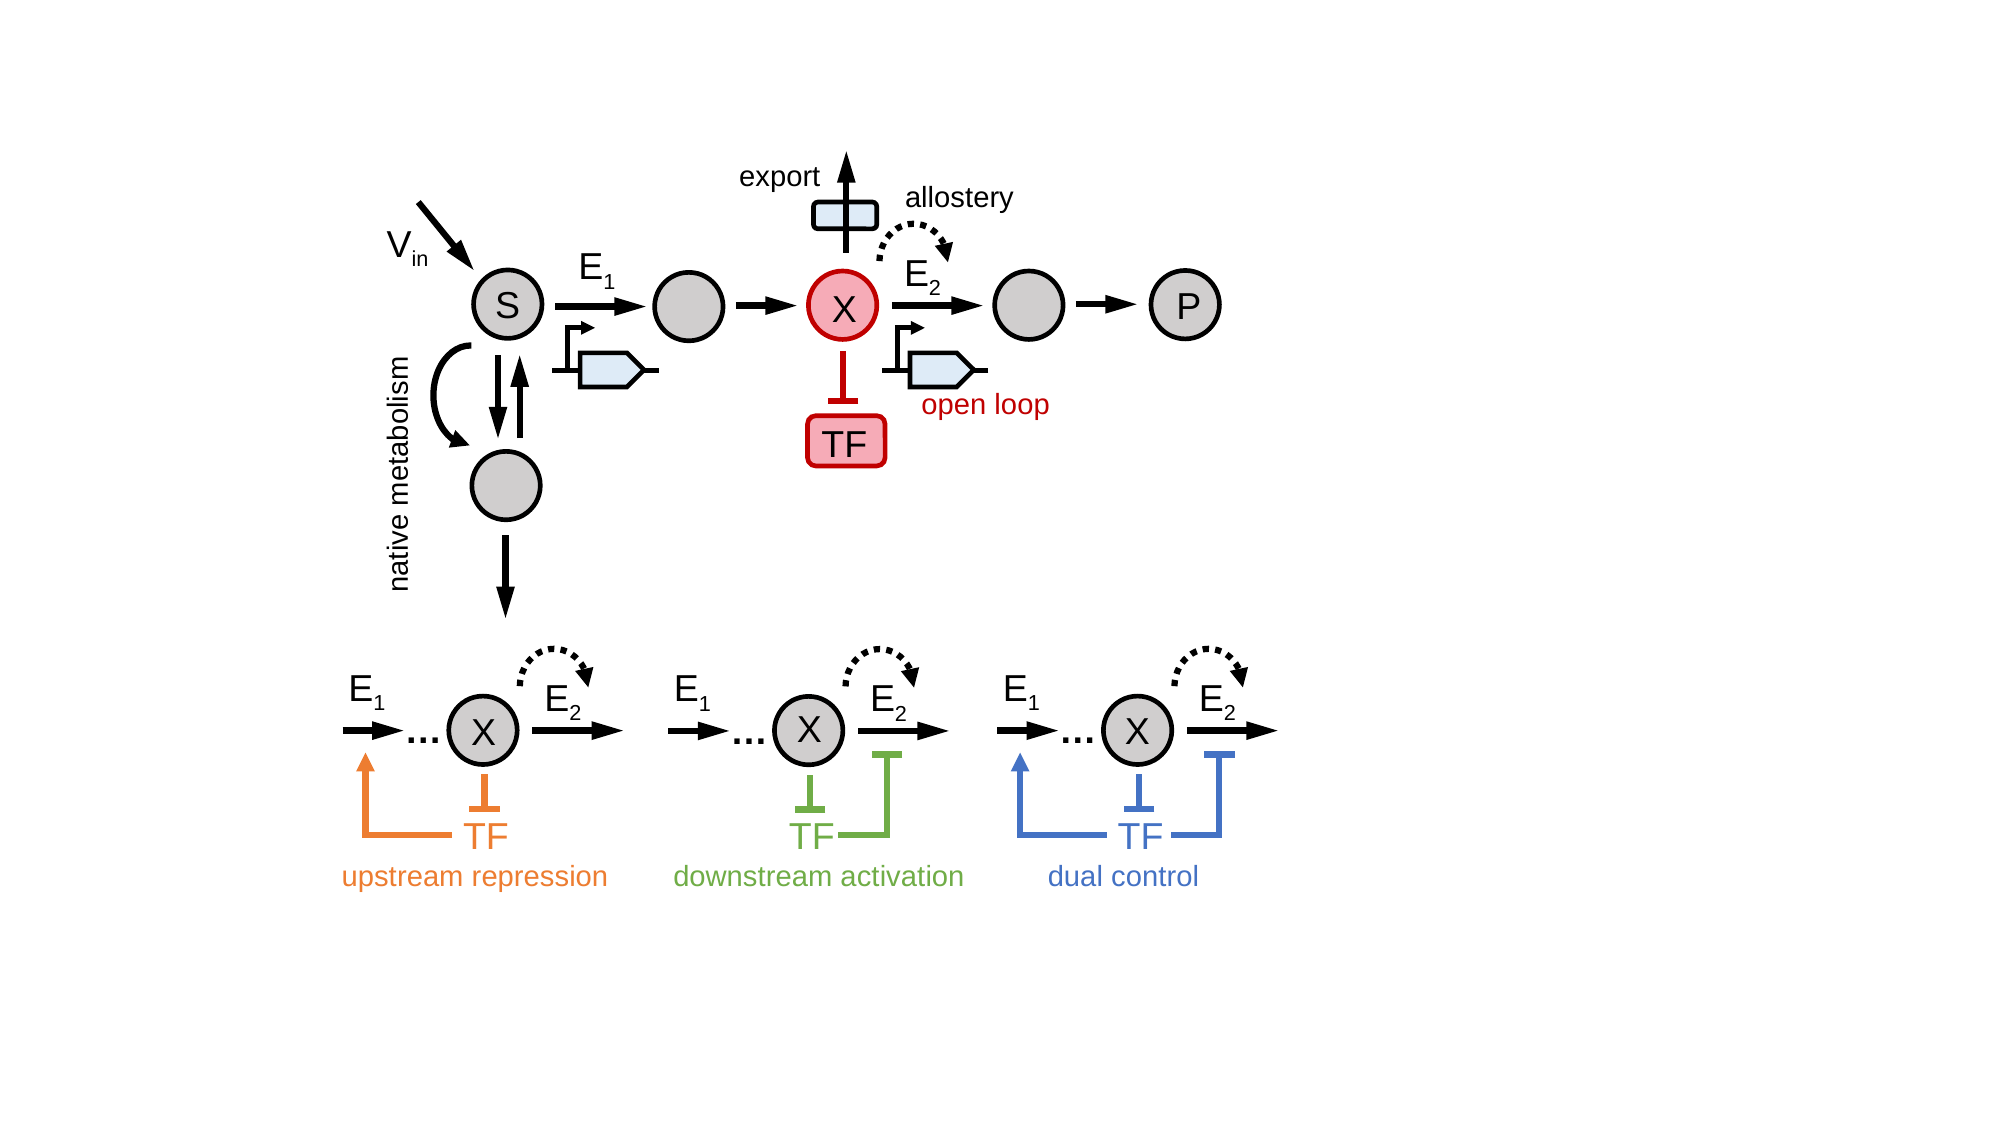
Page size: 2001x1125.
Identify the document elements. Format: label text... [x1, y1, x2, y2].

text_box E1 [659, 656, 726, 723]
text_box X [1110, 699, 1165, 760]
text_box upstream repression [326, 849, 624, 900]
text_box [519, 648, 593, 688]
text_box E1 [988, 656, 1055, 723]
text_box [1121, 695, 1154, 699]
text_box [845, 648, 919, 688]
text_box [370, 150, 1220, 618]
text_box [1173, 648, 1248, 688]
text_box downstream activation [658, 849, 980, 900]
text_box … [715, 699, 783, 759]
text_box E1 [333, 656, 401, 723]
text_box … [1044, 698, 1112, 759]
text_box [1165, 708, 1173, 753]
text_box TF [448, 804, 525, 865]
text_box … [389, 698, 458, 759]
text_box X [782, 698, 837, 758]
text_box [1118, 760, 1157, 766]
text_box [511, 708, 519, 752]
text_box dual control [1033, 849, 1215, 900]
text_box TF [1103, 804, 1179, 865]
text_box E2 [1184, 666, 1251, 733]
text_box E2 [529, 666, 597, 733]
text_box TF [774, 805, 850, 849]
text_box [464, 695, 501, 700]
text_box [837, 709, 844, 752]
text_box E2 [855, 666, 923, 733]
text_box X [456, 700, 511, 761]
text_box [465, 761, 501, 766]
text_box [786, 758, 831, 766]
